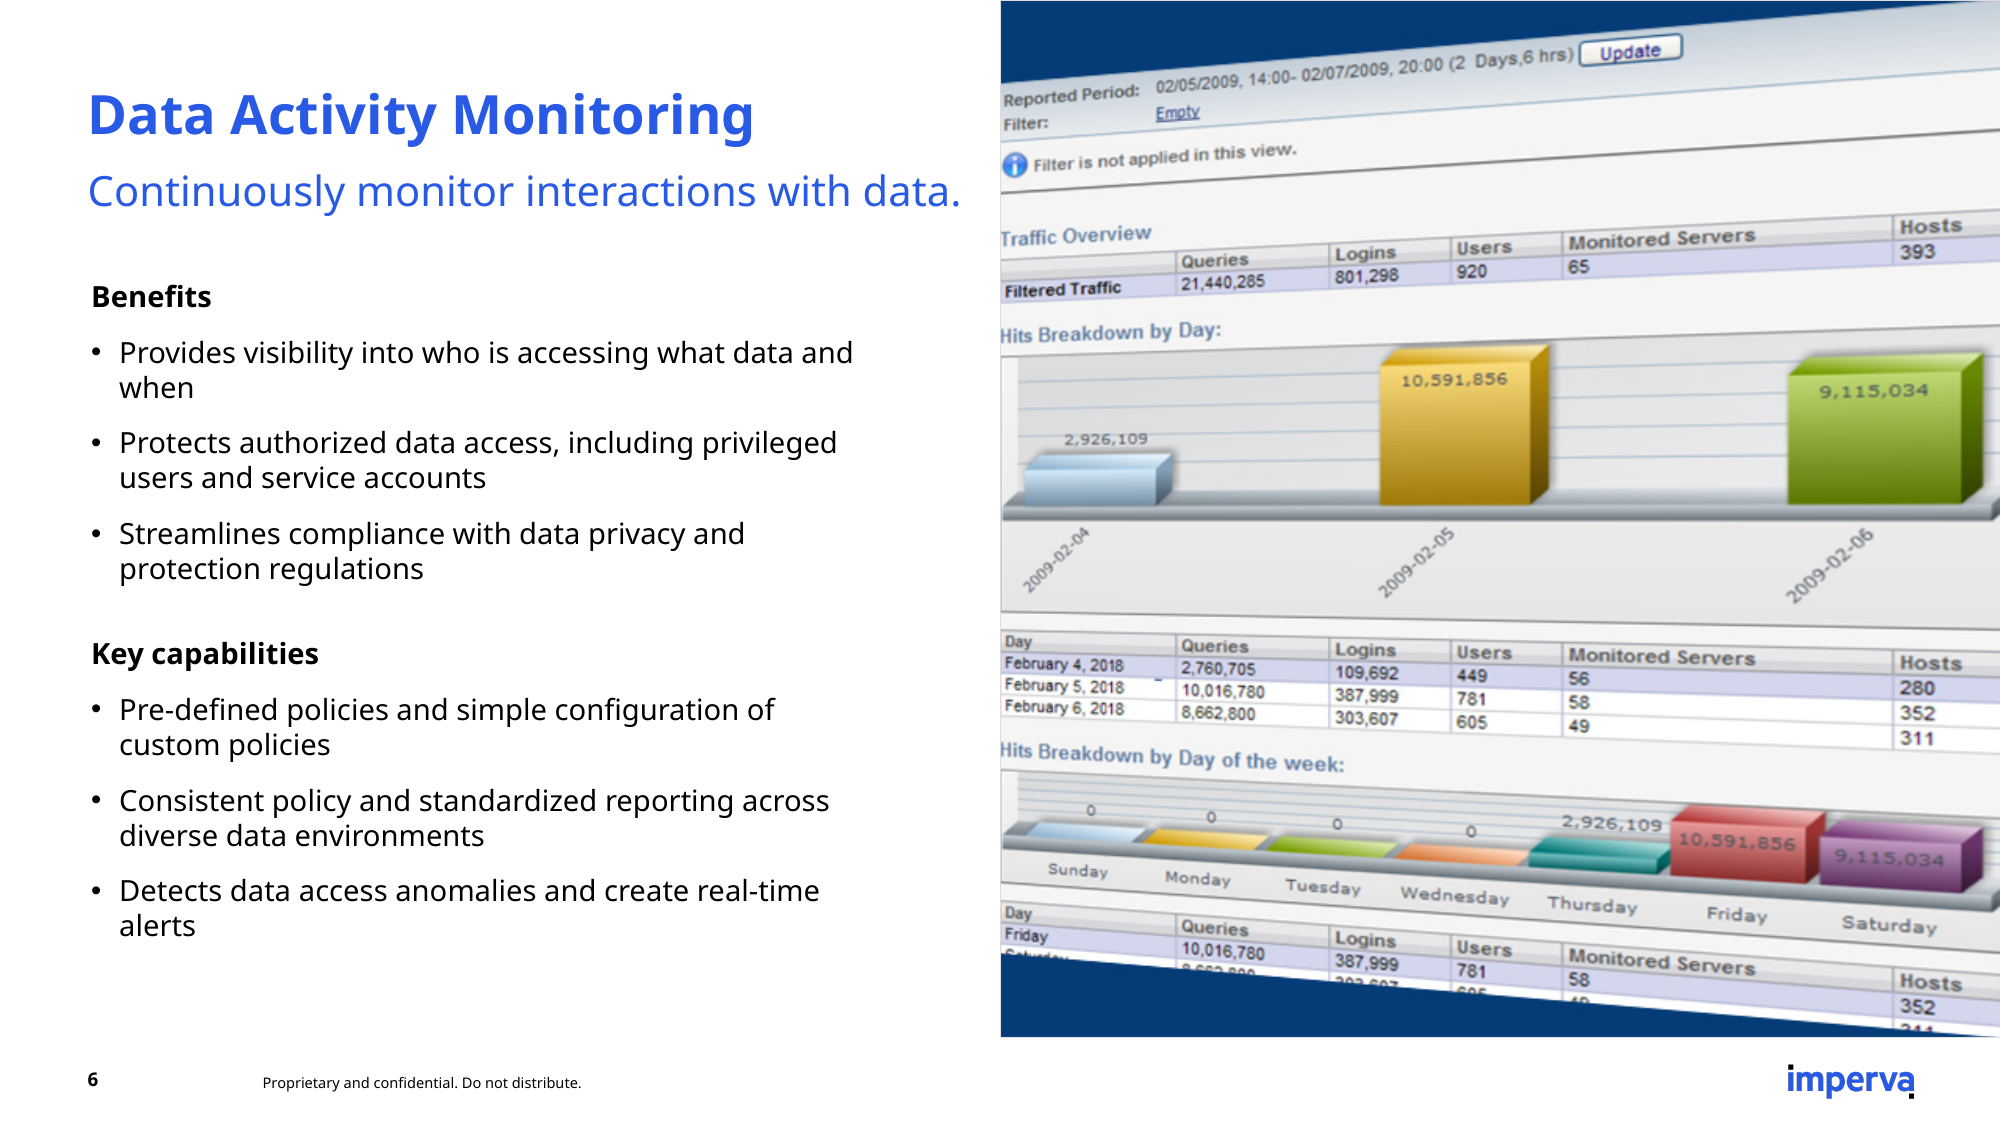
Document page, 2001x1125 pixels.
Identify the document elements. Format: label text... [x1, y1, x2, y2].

picture [1000, 0, 2000, 1038]
subtitle Continuously monitor interactions with data. [87, 170, 1000, 254]
text_box Benefits Provides visibility into who is accessing what data and when Protects authorized data access, including privileged users and service accounts Streamlines compliance with data privacy and protection regulations Key capabilities Pre-defined policies and simple configuration of custom policies Consistent policy and standardized reporting across diverse data environments Detects data access anomalies and create real-time alerts [76, 270, 913, 884]
footer Proprietary and confidential. Do not distribute. [262, 1066, 950, 1094]
title Data Activity Monitoring [87, 87, 1000, 170]
slide_number 6 [87, 1066, 176, 1094]
